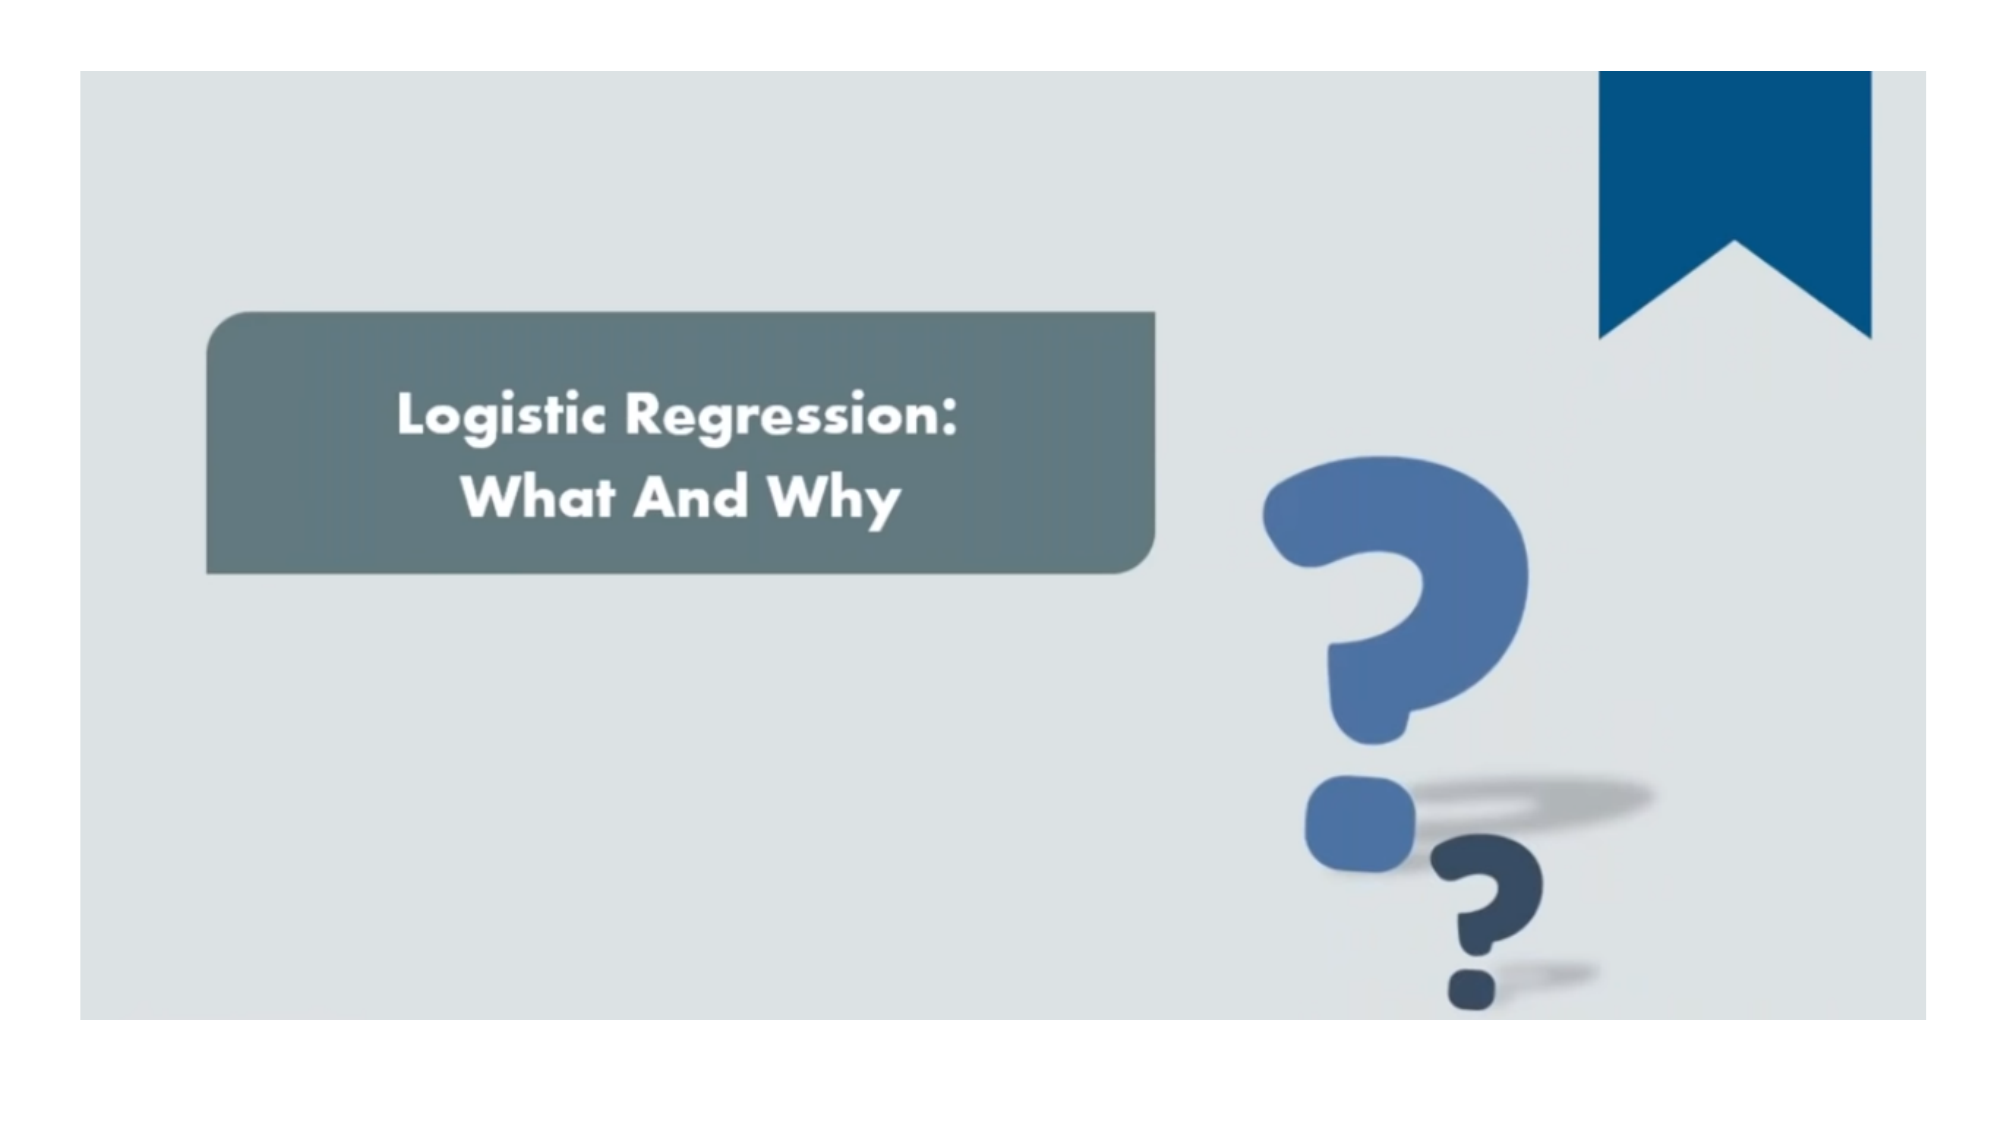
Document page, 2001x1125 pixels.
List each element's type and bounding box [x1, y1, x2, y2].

picture [80, 71, 1927, 1020]
